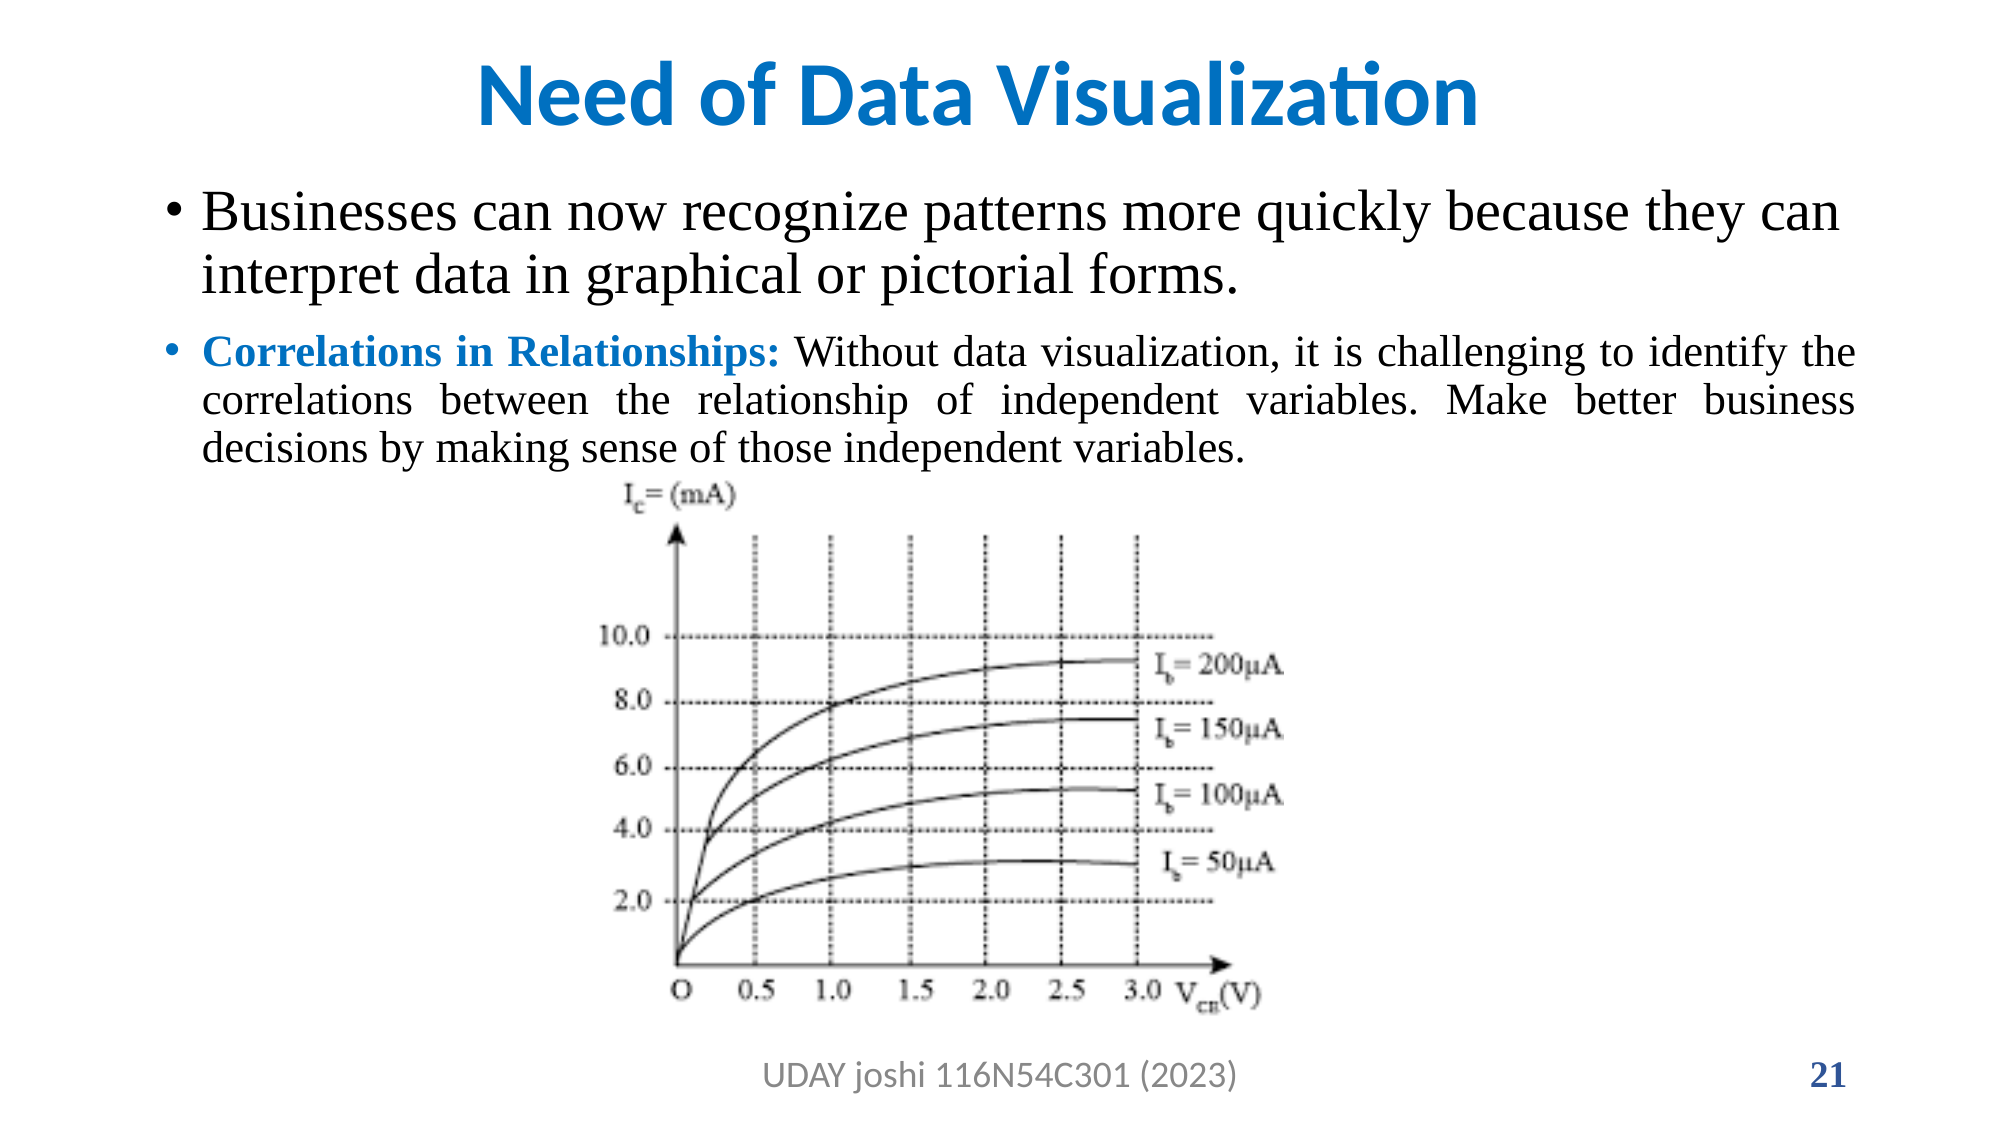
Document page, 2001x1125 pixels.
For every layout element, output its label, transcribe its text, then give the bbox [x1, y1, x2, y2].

slide_number 21 [1412, 1042, 1863, 1103]
footer UDAY joshi 116N54C301 (2023) [662, 1042, 1338, 1103]
title Need of Data Visualization [137, 31, 1863, 161]
list Businesses can now recognize patterns more quickly because they can interpret data in graphical or pictorial forms. Correlations in Relationships: Without data visualization, it is challenging to identify the correlations between the relationship of independent variables. Make better business decisions by making sense of those independent variables. [149, 173, 1875, 1025]
picture [598, 479, 1284, 1024]
